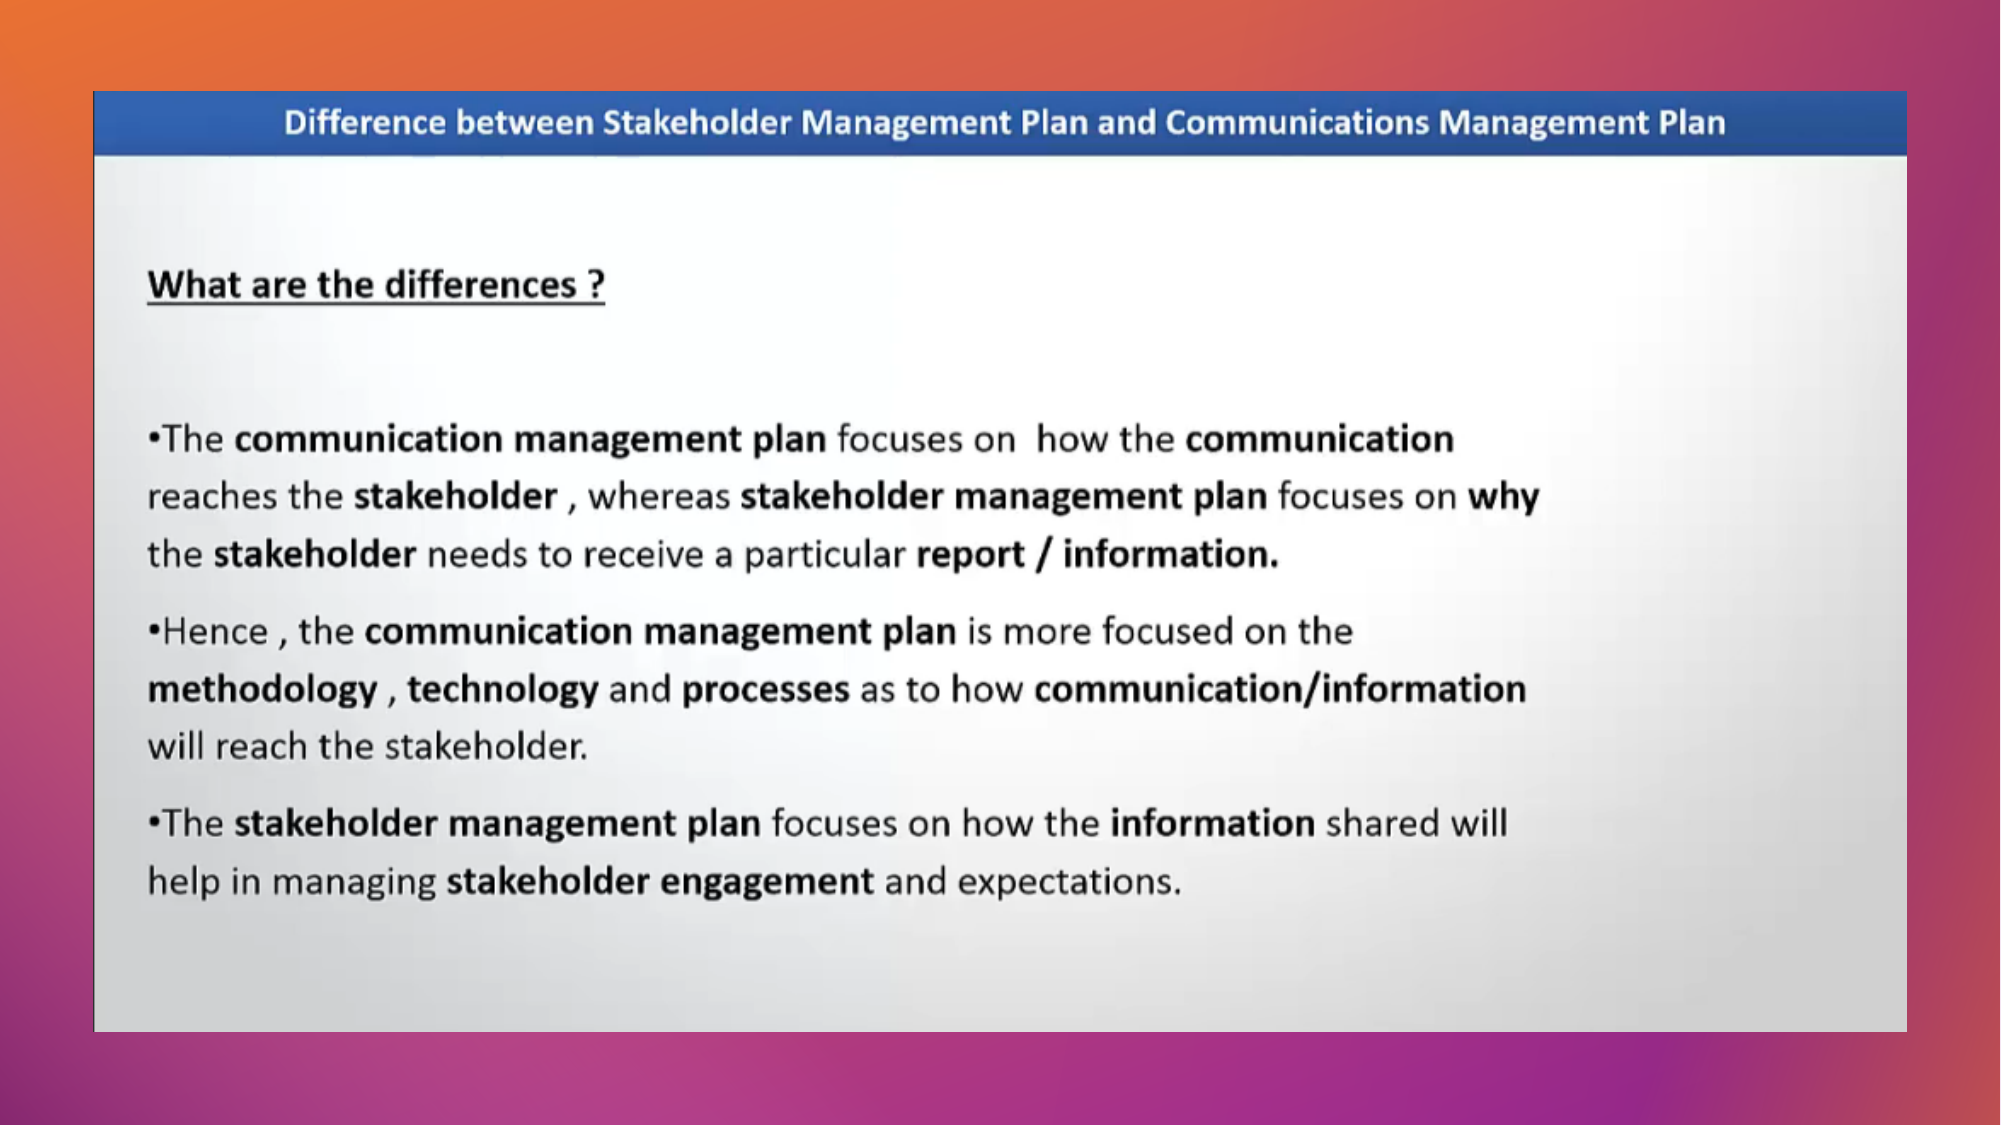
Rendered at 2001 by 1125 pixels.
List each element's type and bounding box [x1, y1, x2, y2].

text_box [0, 0, 2000, 1125]
list [92, 91, 1908, 1033]
